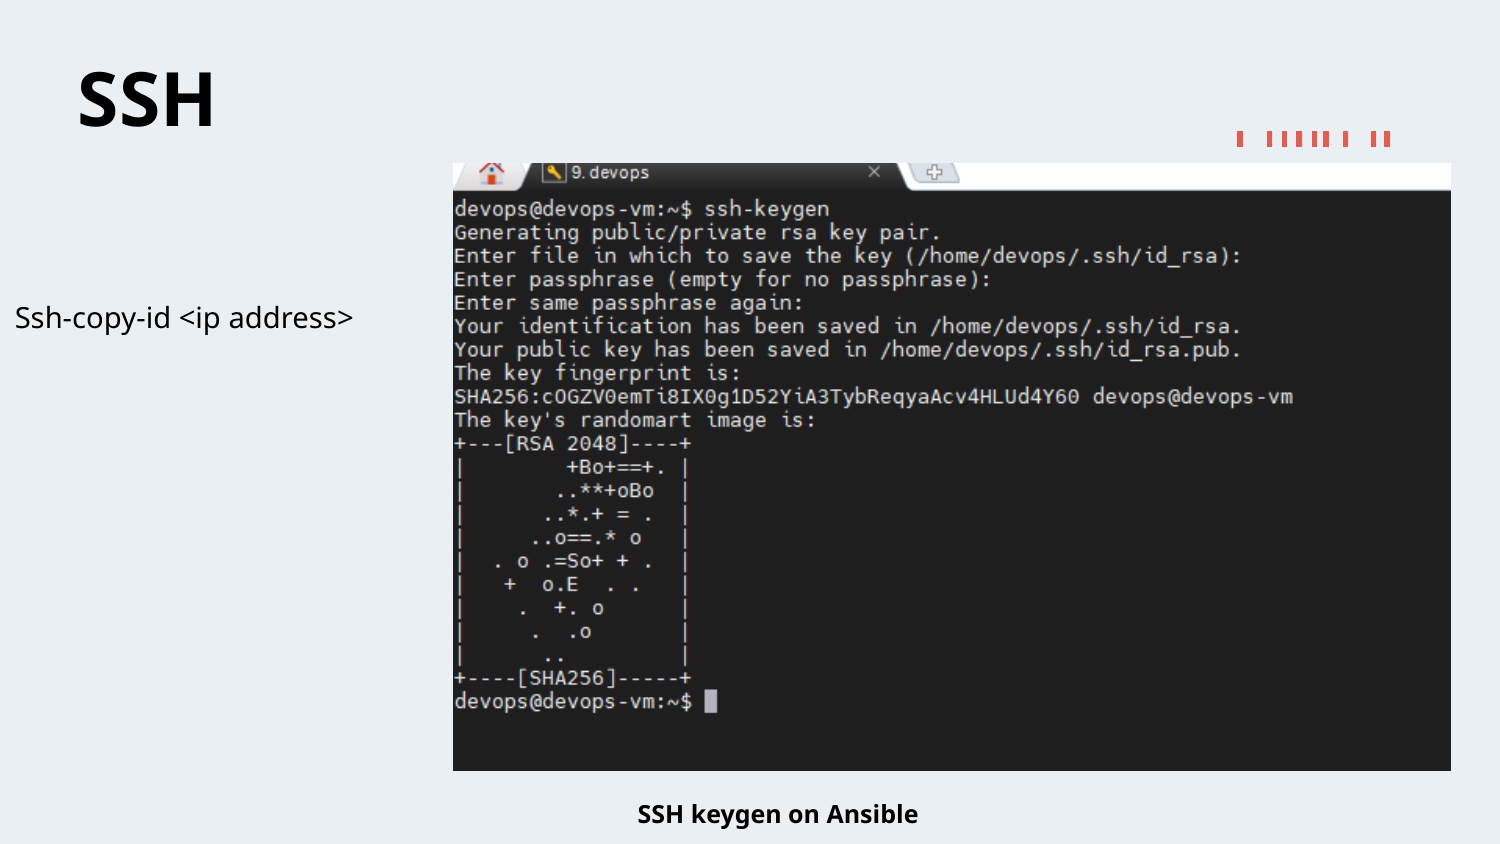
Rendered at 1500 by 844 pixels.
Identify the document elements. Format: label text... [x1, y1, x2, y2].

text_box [0, 265, 671, 343]
text_box SSH keygen on Ansible [502, 781, 1032, 844]
picture [453, 162, 1452, 772]
title SSH [62, 36, 1336, 137]
